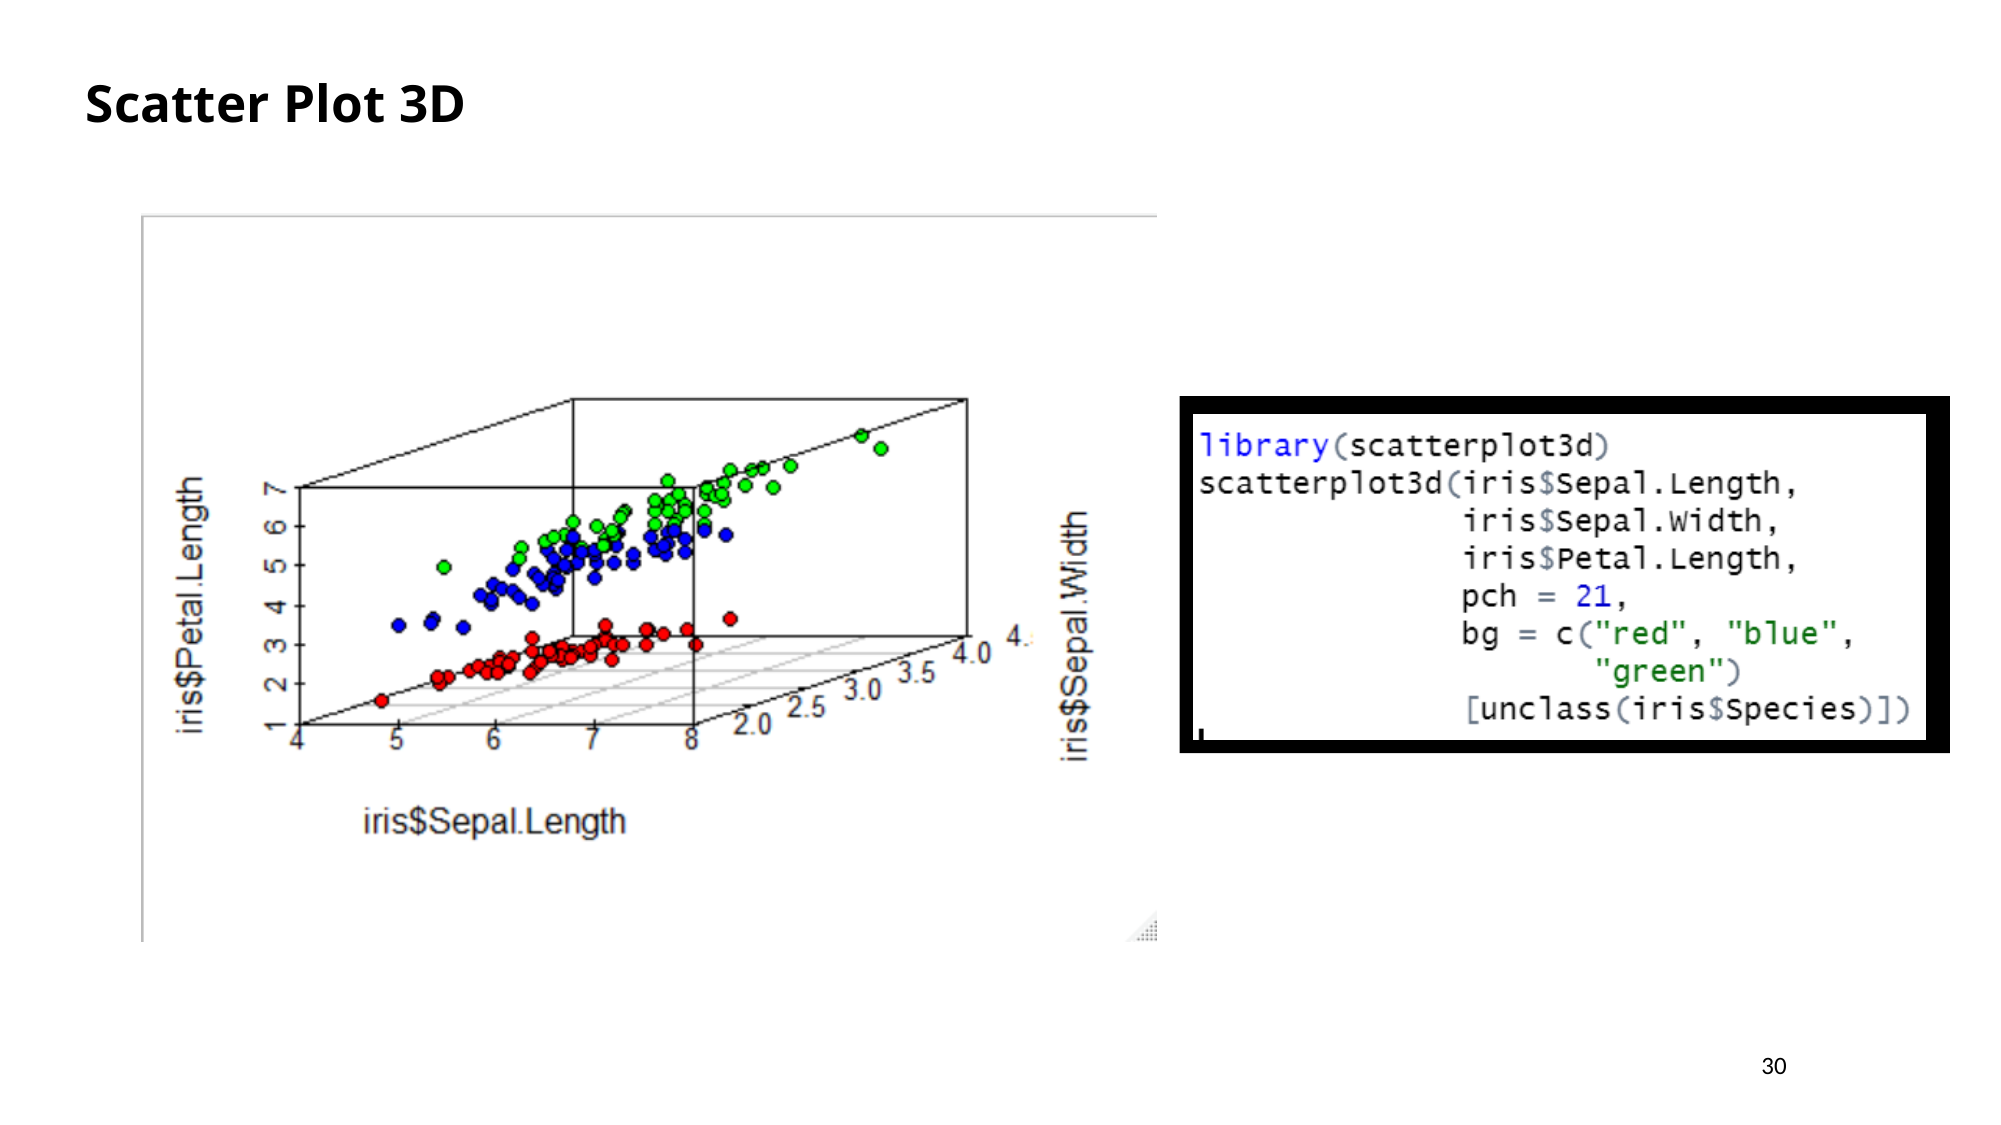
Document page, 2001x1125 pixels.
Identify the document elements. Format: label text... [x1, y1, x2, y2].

picture [141, 213, 1157, 942]
title Scatter Plot 3D [70, 70, 1580, 142]
text_box [1179, 396, 1950, 754]
picture [1193, 414, 1926, 740]
text_box 30 [1351, 1042, 1802, 1103]
